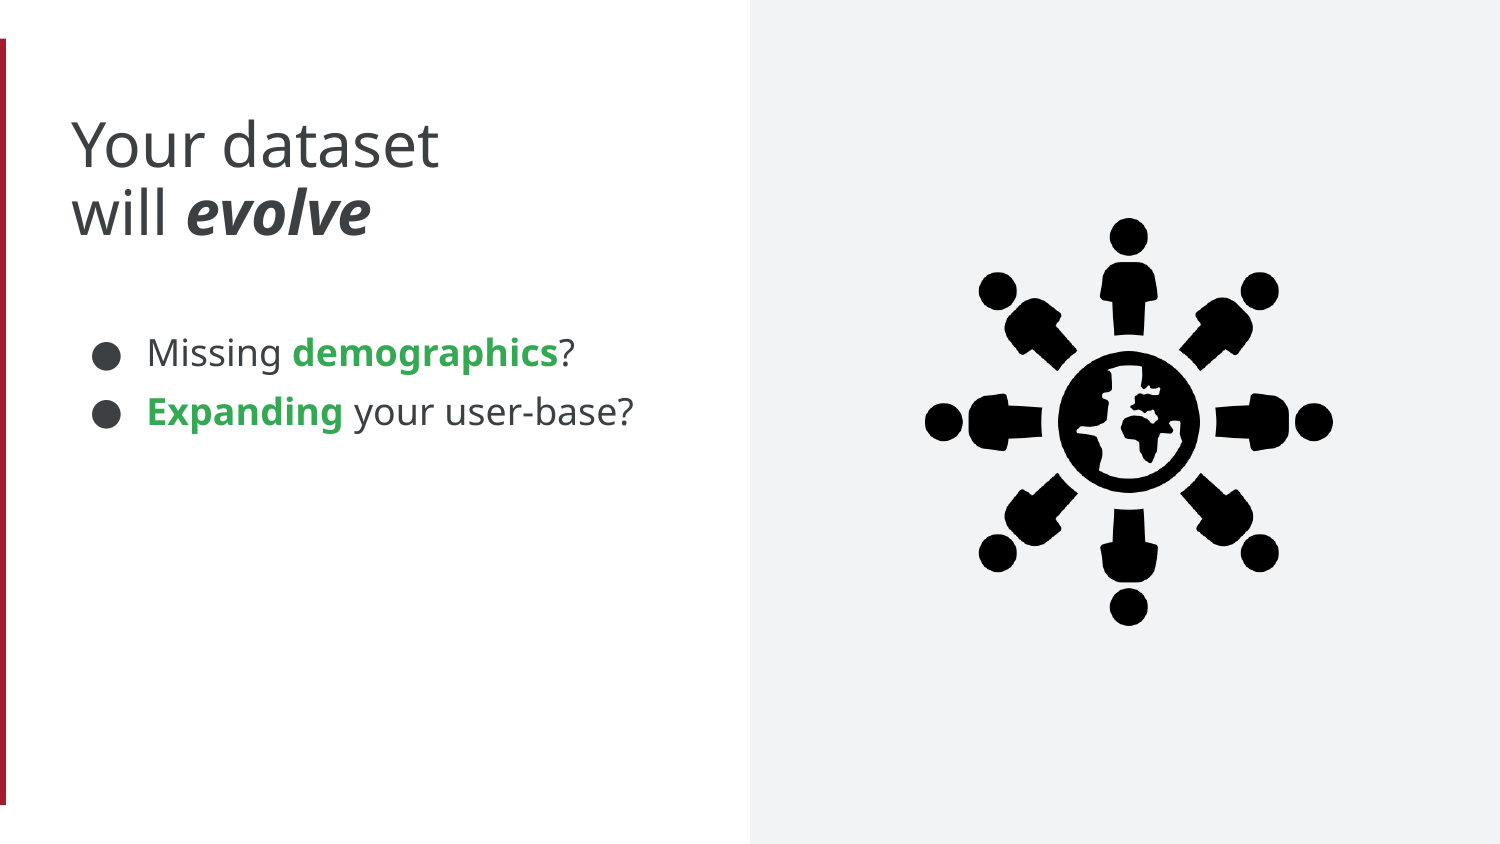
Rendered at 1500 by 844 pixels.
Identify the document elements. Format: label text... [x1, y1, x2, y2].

list Missing demographics? Expanding your user-base? [56, 300, 691, 618]
title Your dataset will evolve [56, 99, 691, 259]
picture [878, 207, 1379, 637]
